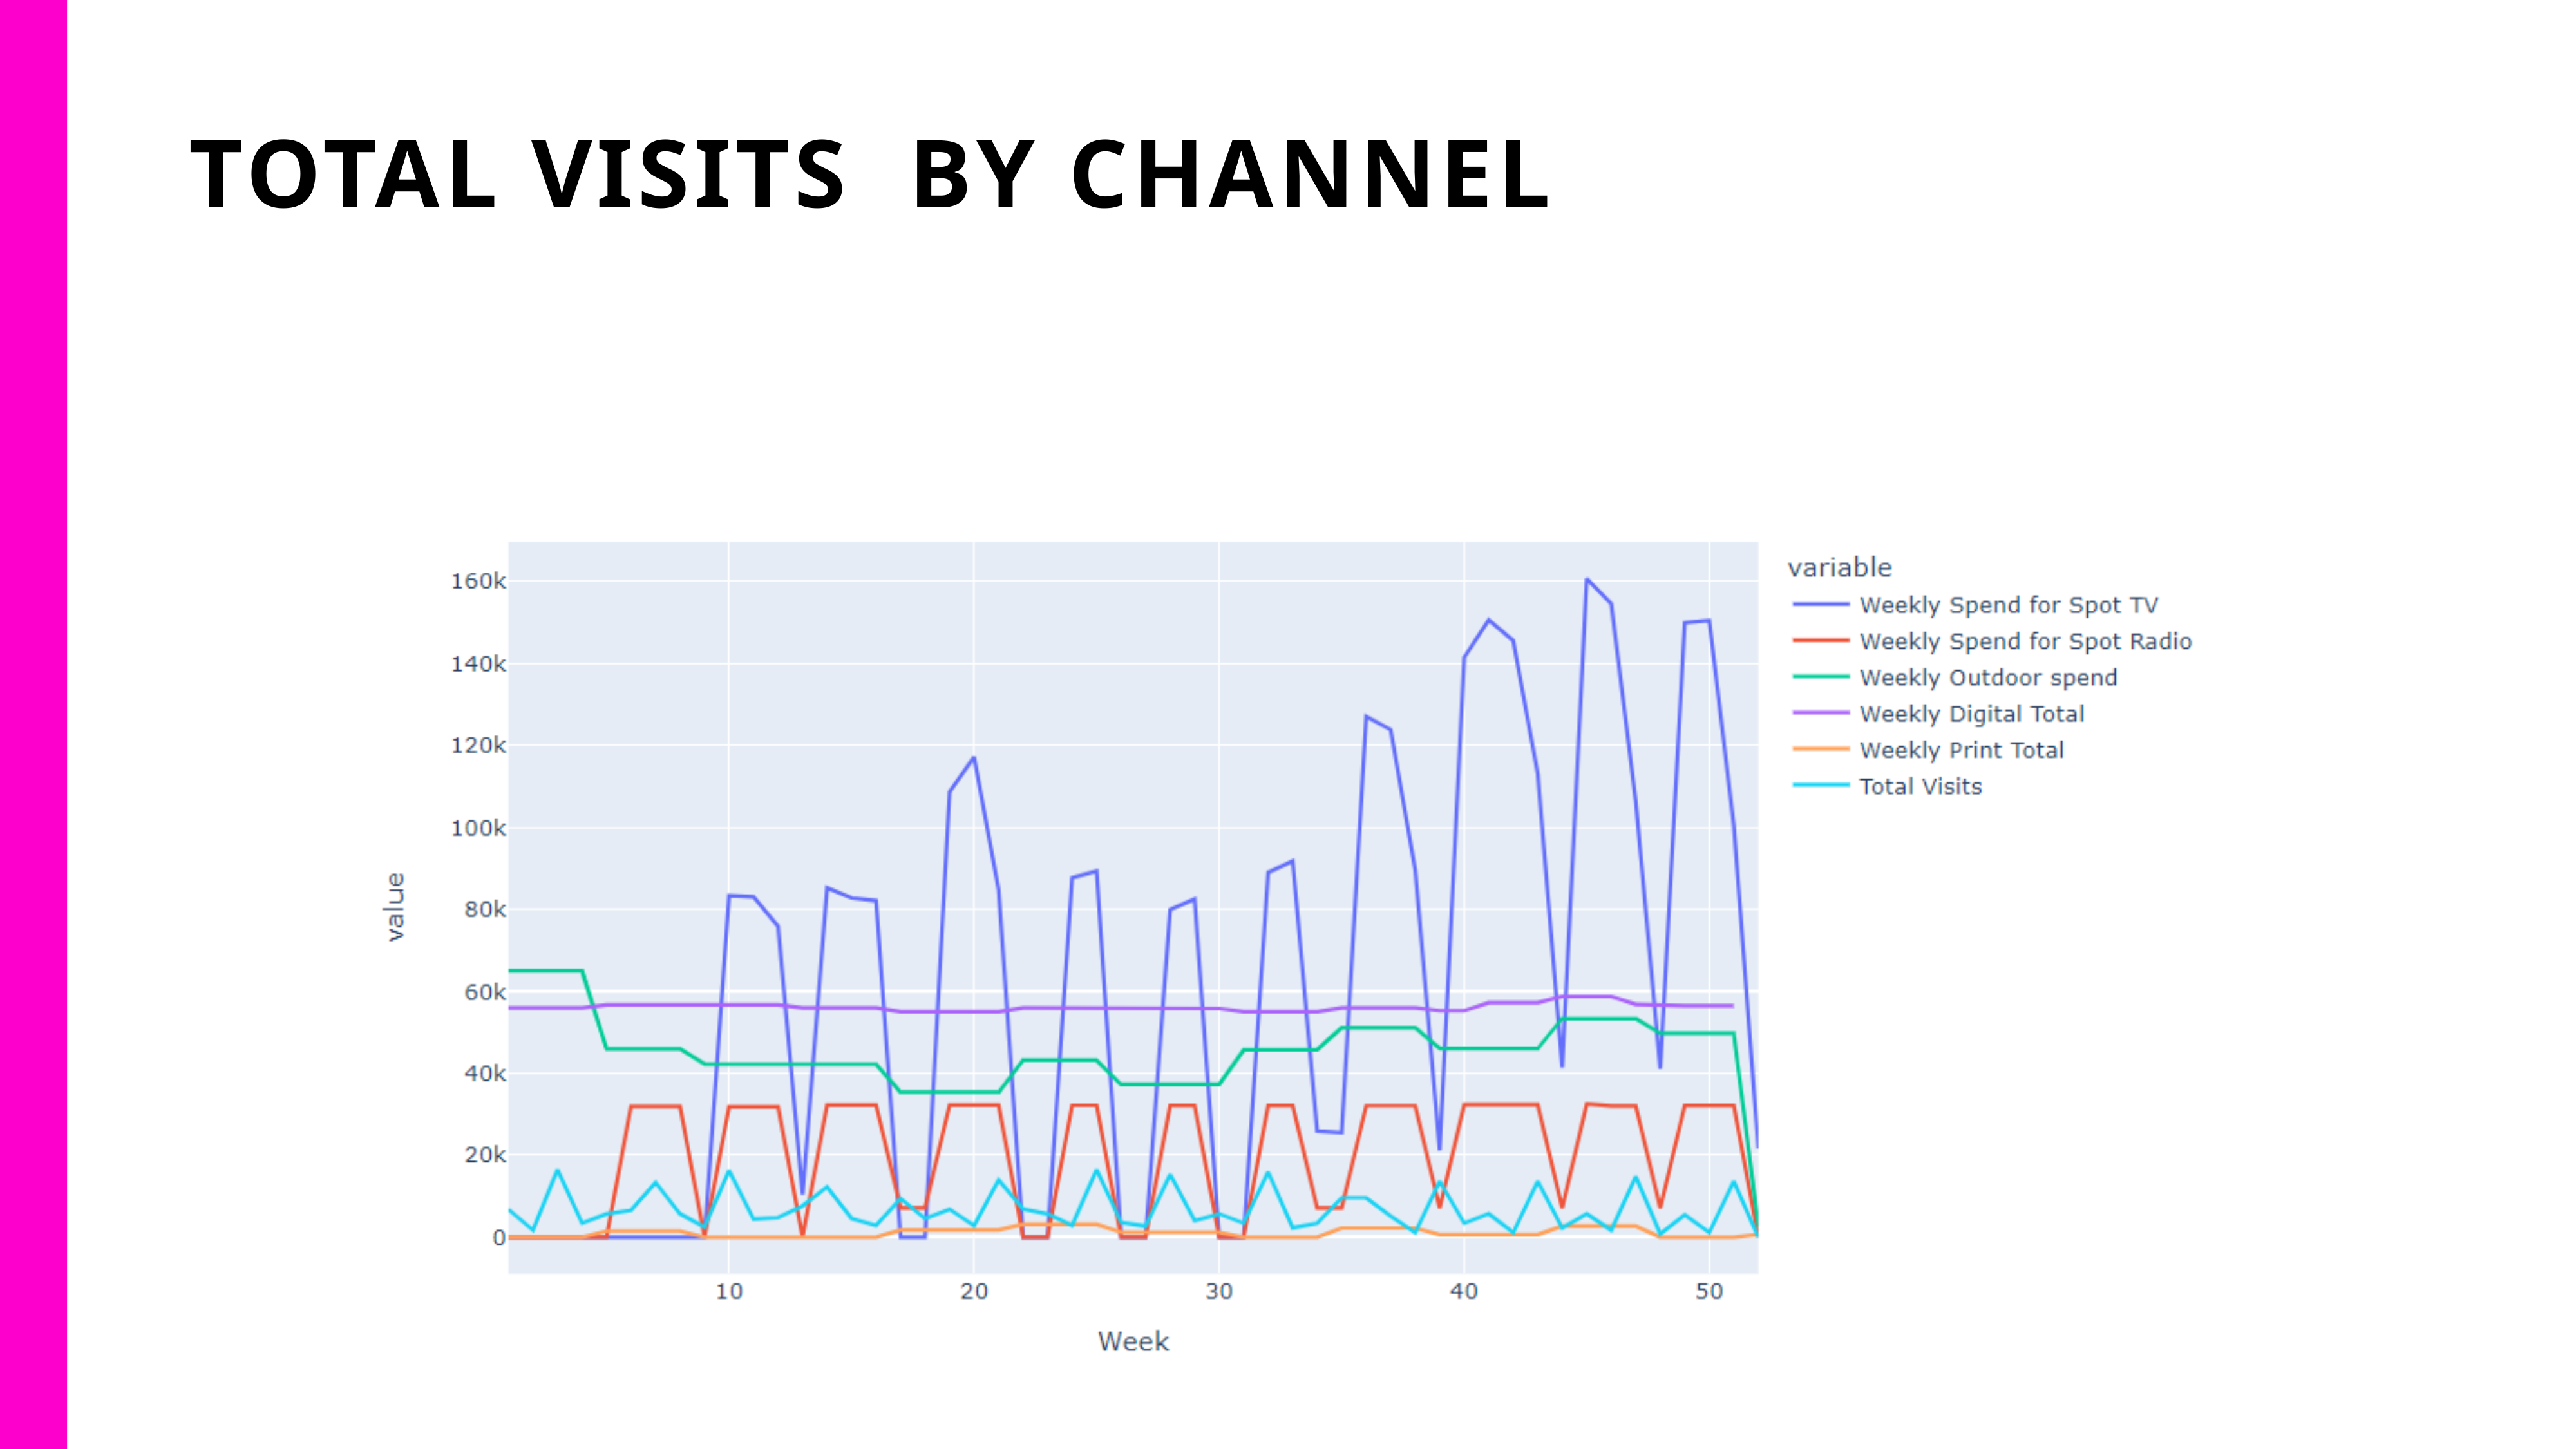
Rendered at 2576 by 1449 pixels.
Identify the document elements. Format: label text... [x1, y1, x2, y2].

title Total Visits by Channel [187, 133, 2496, 350]
picture [332, 430, 2272, 1368]
